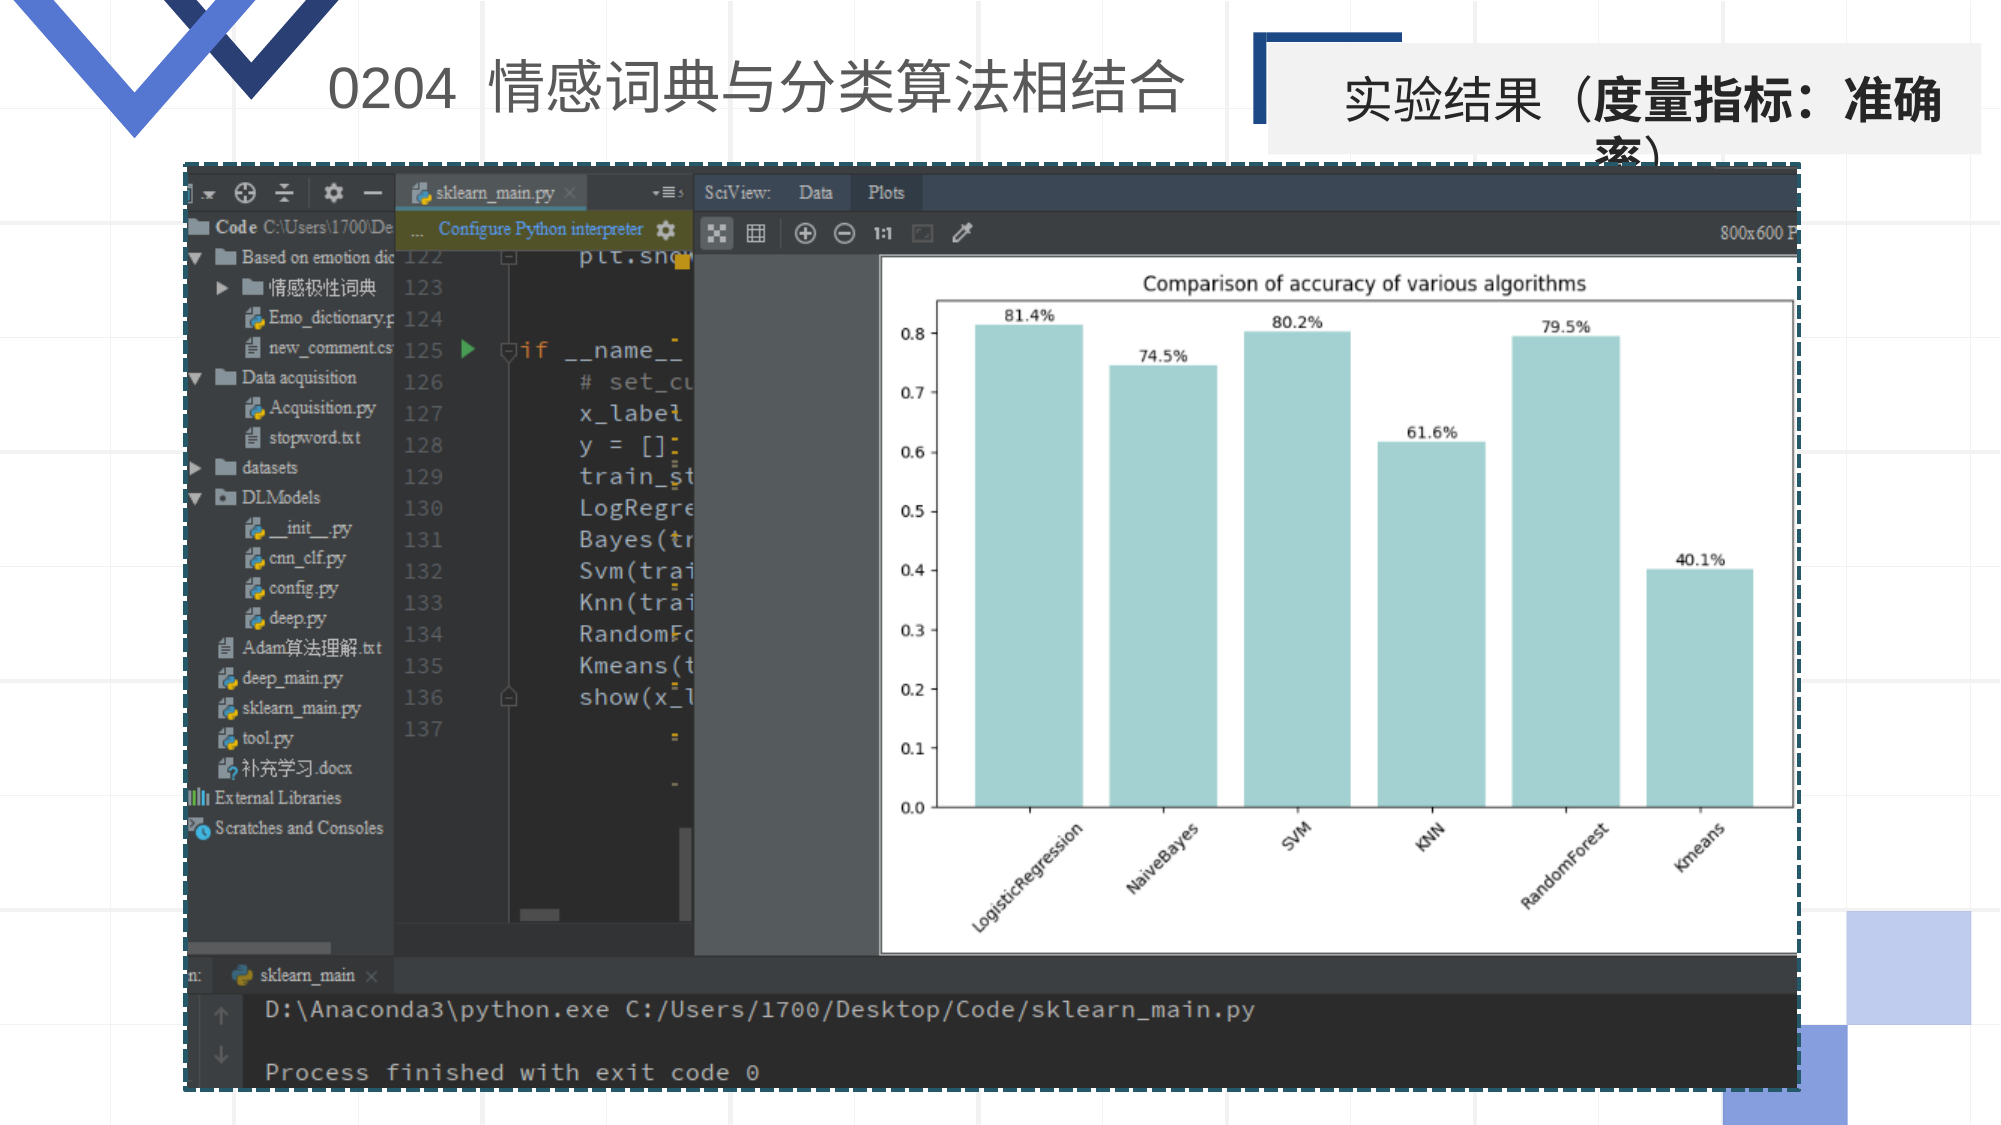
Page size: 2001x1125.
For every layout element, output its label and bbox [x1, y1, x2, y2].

picture [187, 166, 1797, 1088]
text_box [12, 0, 1430, 139]
text_box [1253, 32, 2000, 155]
